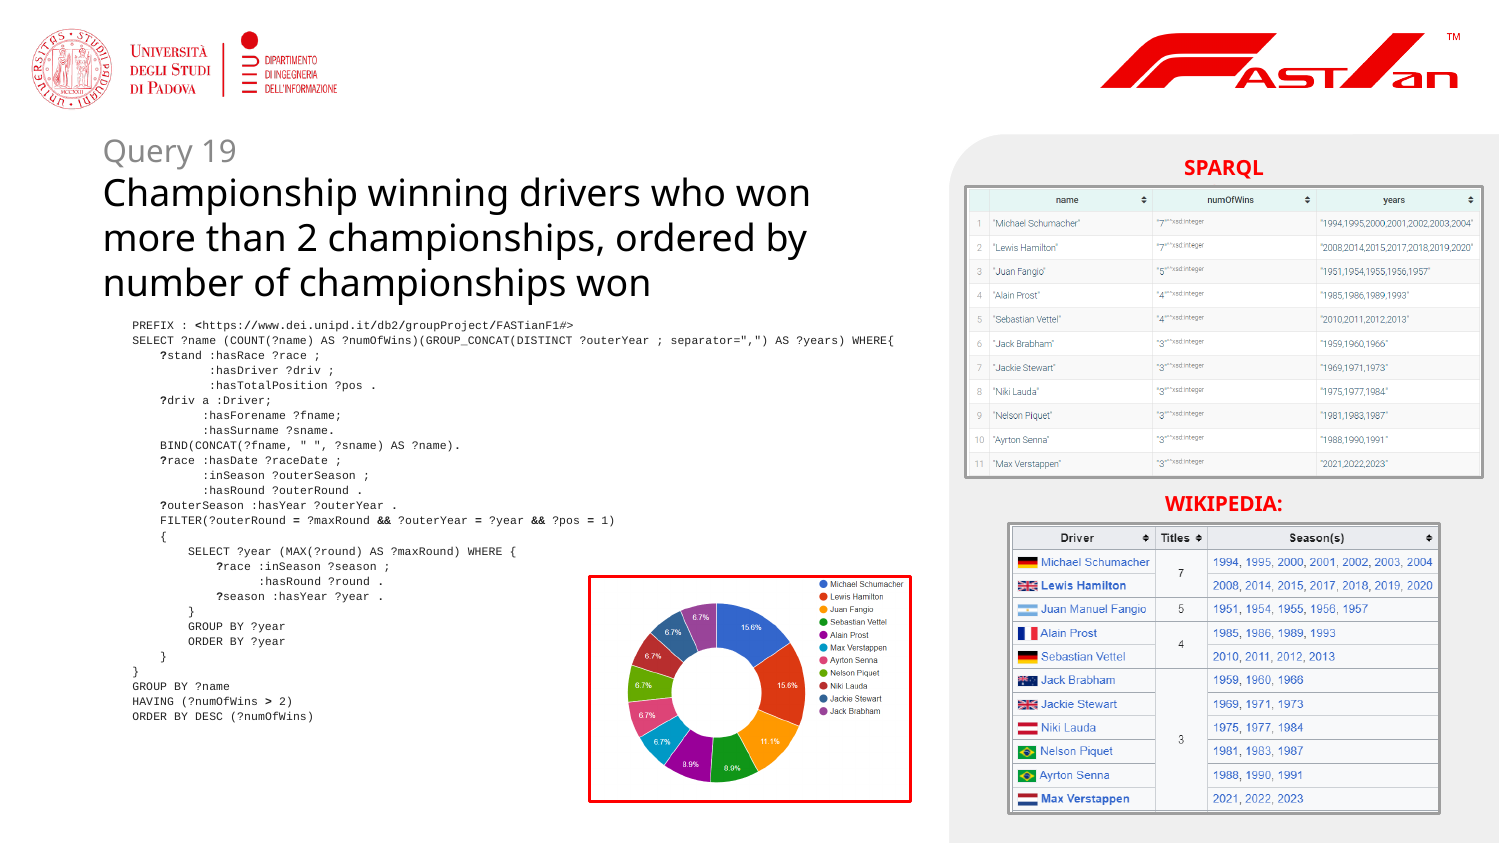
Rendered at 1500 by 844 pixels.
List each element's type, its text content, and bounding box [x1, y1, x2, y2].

text_box [948, 133, 1500, 844]
picture [967, 188, 1482, 476]
picture [1100, 33, 1460, 88]
text_box SPARQL RESULT: [1126, 139, 1322, 185]
picture [590, 577, 910, 801]
picture [30, 27, 337, 117]
text_box WIKIPEDIA: [1126, 484, 1322, 522]
text_box Query 19 [87, 116, 591, 198]
picture [1009, 524, 1439, 813]
text_box PREFIX : <https://www.dei.unipd.it/db2/groupProject/FASTianF1#> SELECT ?name (COUNT(?name) AS ?numOfWins)(GROUP_CONCAT(DISTINCT ?outerYear ; separator=",") AS ?years) WHERE{ ?stand :hasRace ?race ; :hasDriver ?driv ; :hasTotalPosition ?pos . ?driv a :Driver; :hasForename ?fname; :hasSurname ?sname. BIND(CONCAT(?fname, " ", ?sname) AS ?name). ?race :hasDate ?raceDate ; :inSeason ?outerSeason ; :hasRound ?outerRound . ?outerSeason :hasYear ?outerYear . FILTER(?outerRound = ?maxRound && ?outerYear = ?year && ?pos = 1) { SELECT ?year (MAX(?round) AS ?maxRound) WHERE { ?race :inSeason ?season ; :hasRound ?round . ?season :hasYear ?year . } GROUP BY ?year ORDER BY ?year } } GROUP BY ?name HAVING (?numOfWins > 2) ORDER BY DESC (?numOfWins) [117, 301, 928, 724]
title Championship winning drivers who won more than 2 championships, ordered by number of championships won [87, 170, 908, 302]
